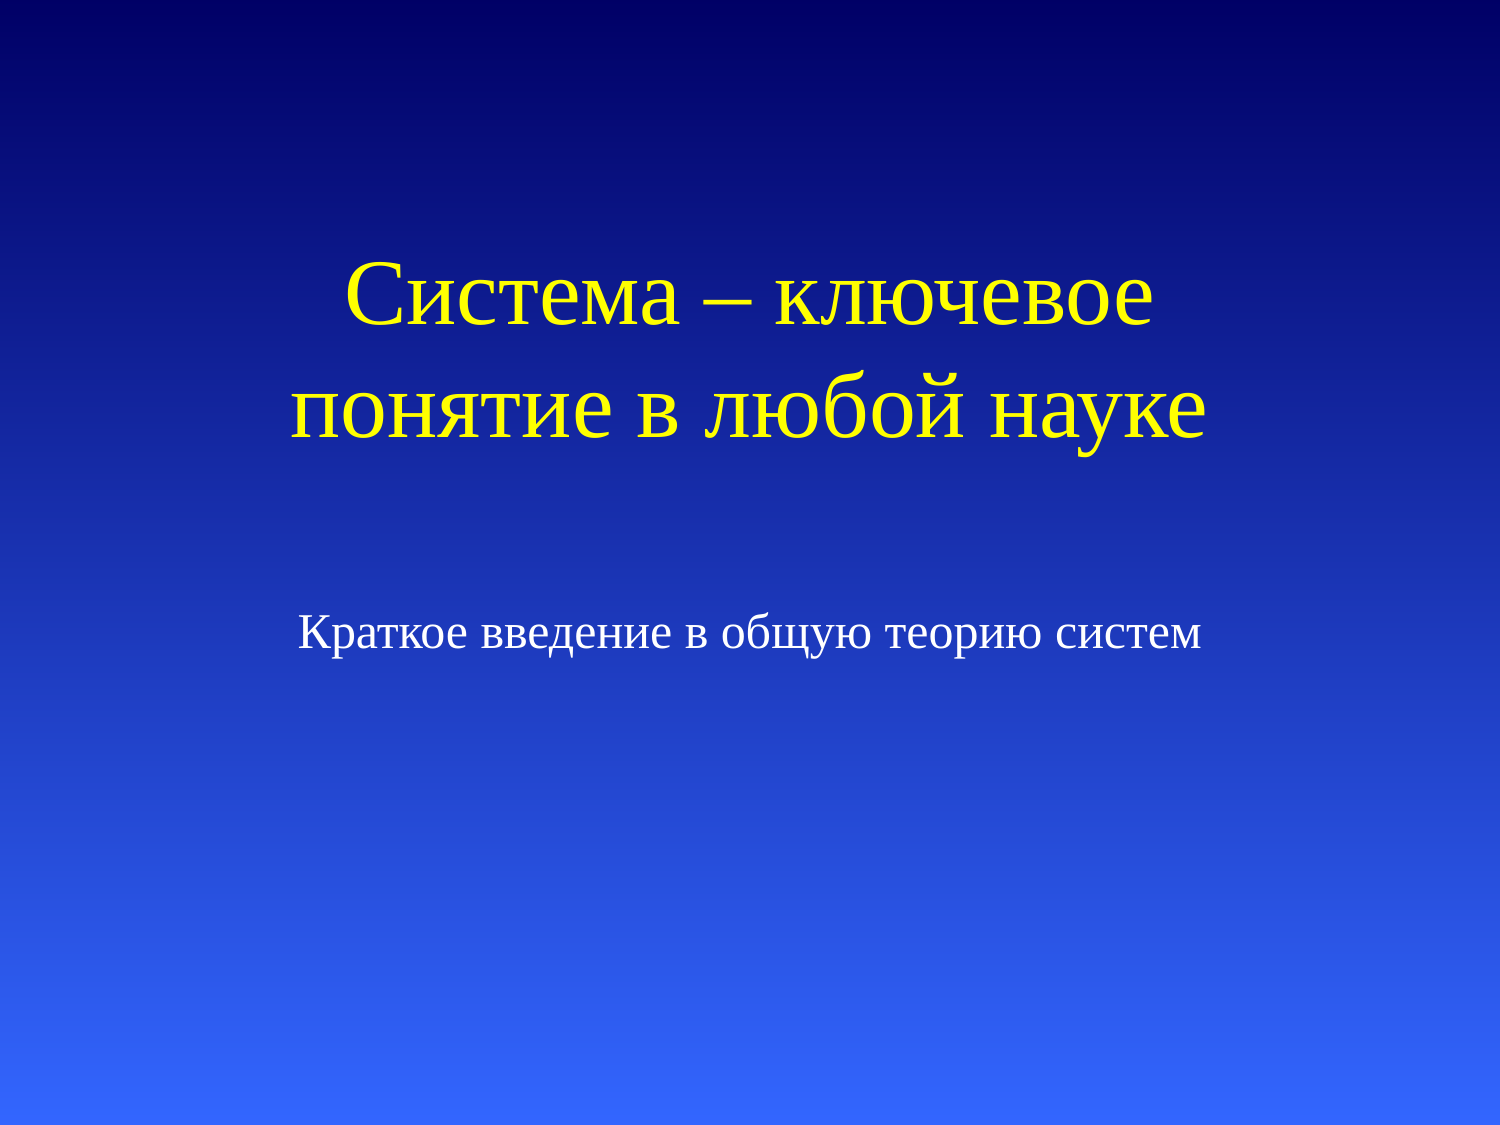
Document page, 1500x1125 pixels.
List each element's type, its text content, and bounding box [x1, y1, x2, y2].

title Система – ключевое понятие в любой науке [187, 183, 1313, 576]
subtitle Краткое введение в общую теорию систем [187, 590, 1313, 863]
